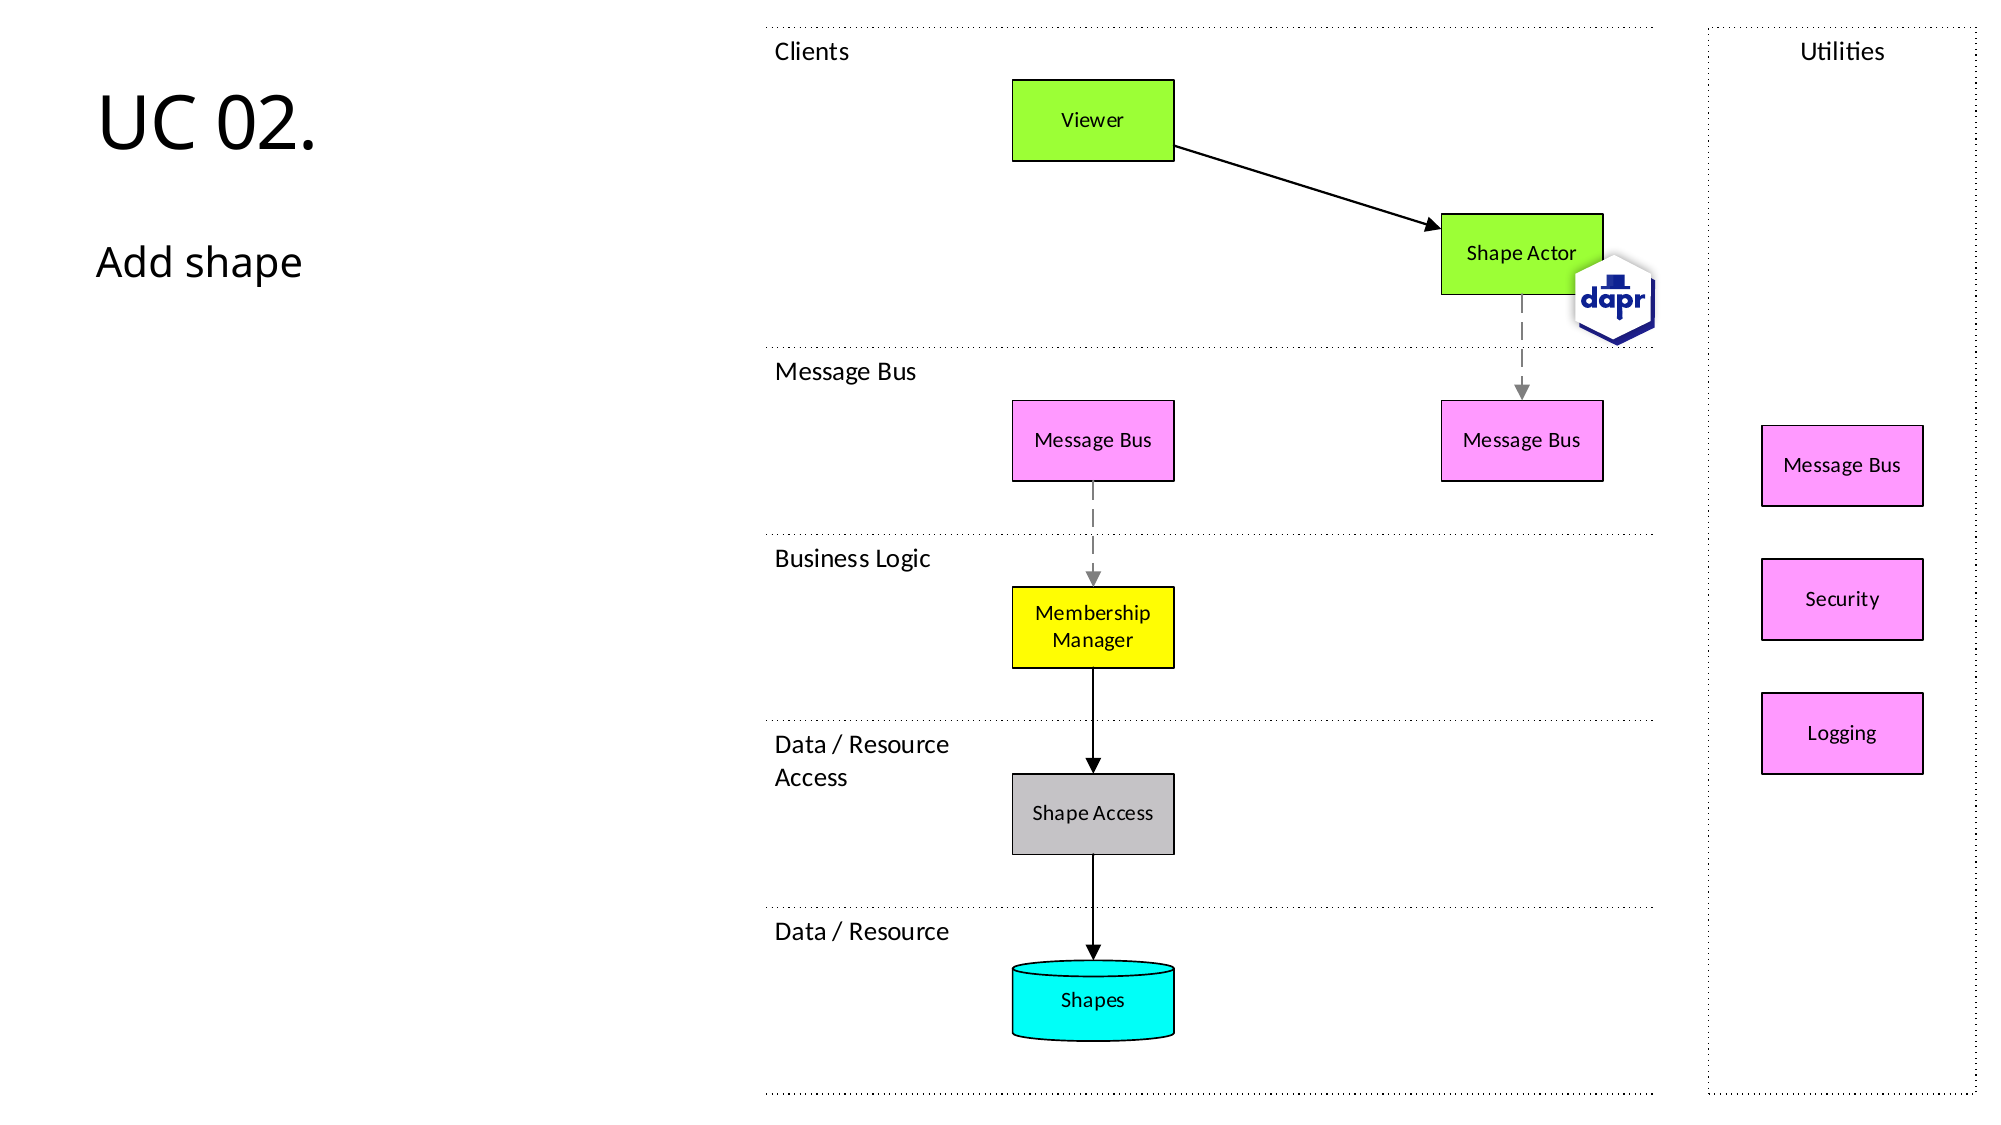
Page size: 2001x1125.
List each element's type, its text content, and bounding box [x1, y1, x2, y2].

picture [757, 22, 1978, 1097]
list Add shape [95, 235, 683, 286]
title UC 02. [96, 75, 757, 166]
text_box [1575, 254, 1656, 346]
